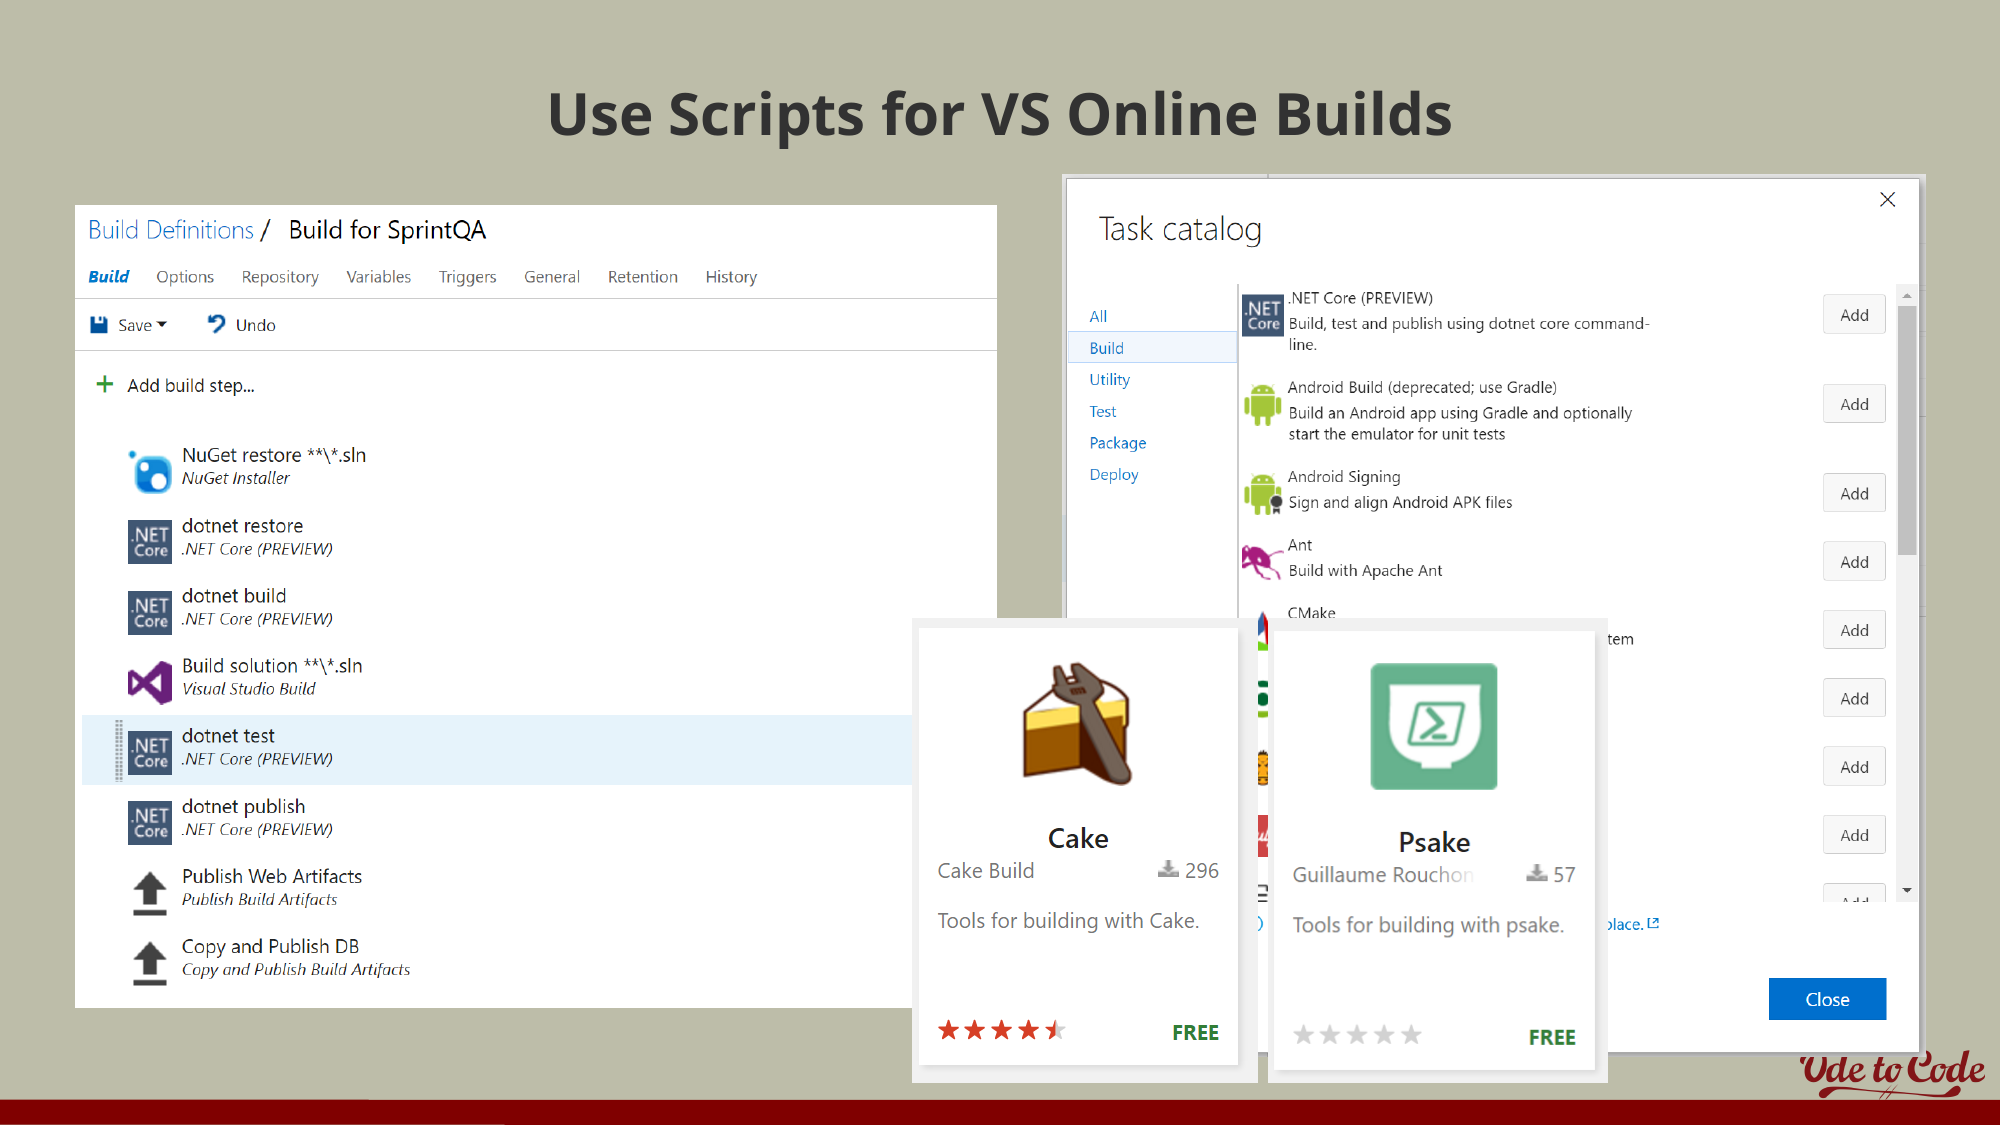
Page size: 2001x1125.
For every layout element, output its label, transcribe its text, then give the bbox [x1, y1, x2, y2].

title Use Scripts for VS Online Builds [99, 49, 1901, 176]
picture [74, 174, 1985, 1100]
